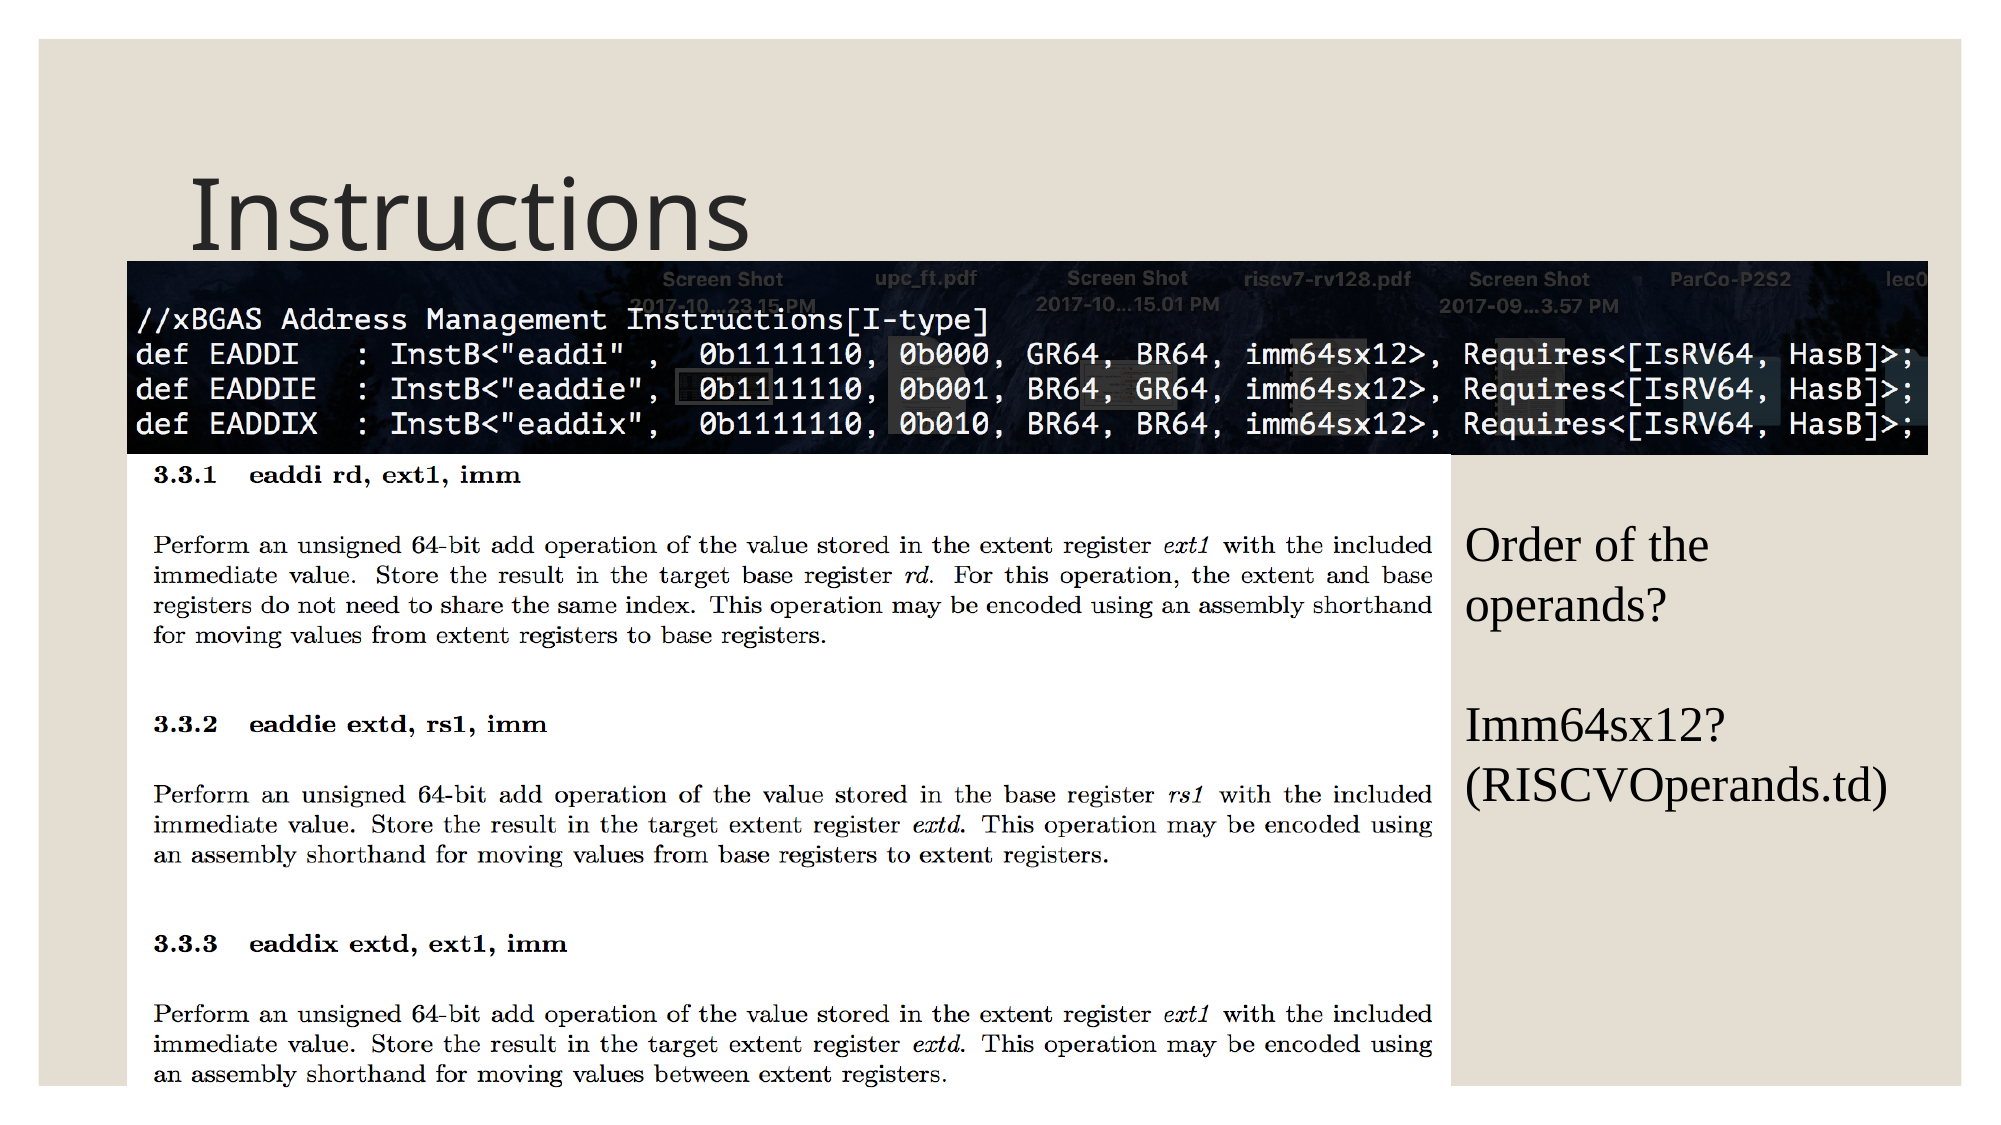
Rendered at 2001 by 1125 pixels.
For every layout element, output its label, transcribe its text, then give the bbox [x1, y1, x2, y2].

picture [127, 454, 1451, 1106]
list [127, 261, 1928, 455]
text_box Order of the operands? Imm64sx12? (RISCVOperands.td) [1455, 504, 1928, 880]
title Instructions [174, 105, 1825, 256]
